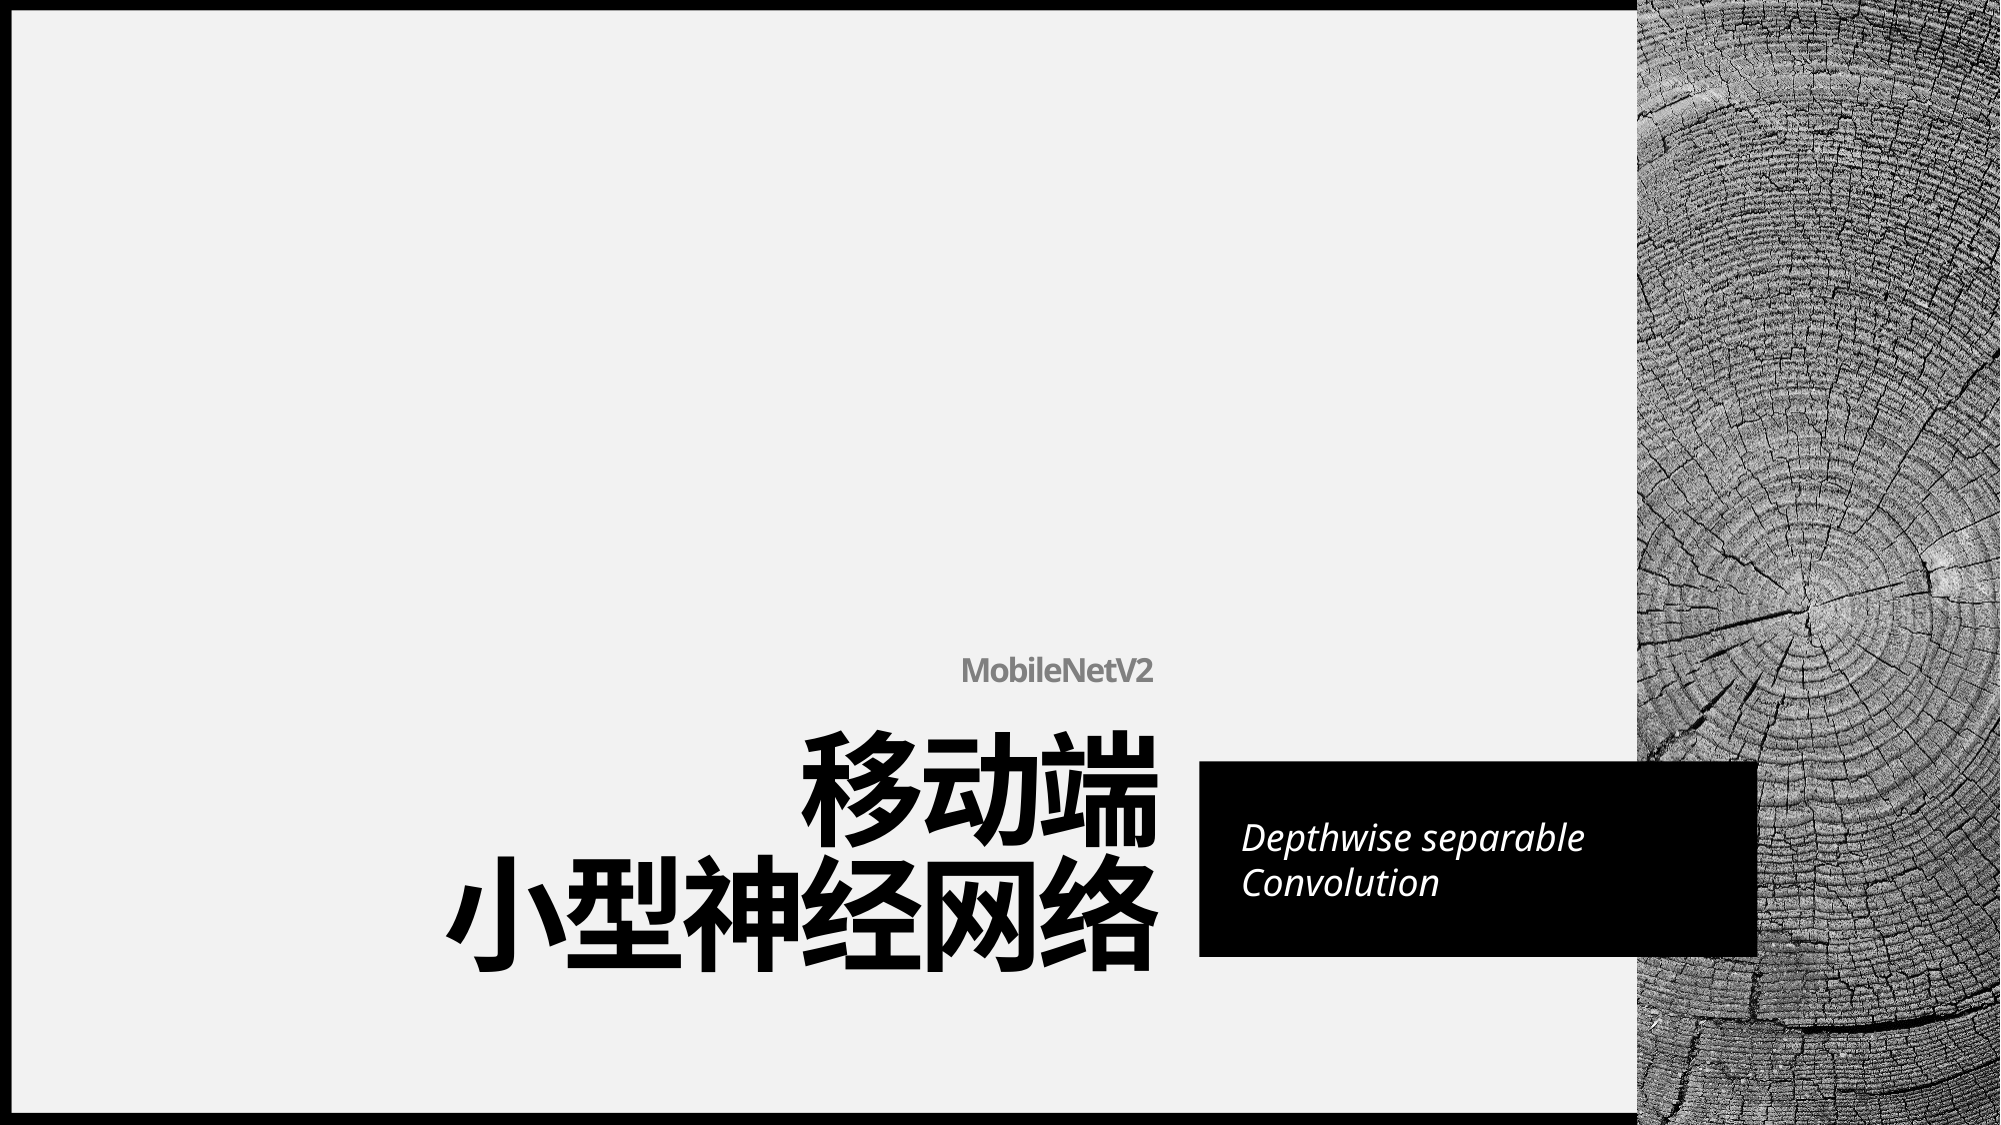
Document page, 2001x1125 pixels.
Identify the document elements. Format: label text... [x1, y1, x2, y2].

picture [1637, 0, 2000, 1125]
text_box MobileNetV2 [845, 653, 1155, 689]
title 移动端 小型神经网络 [47, 711, 1163, 986]
subtitle Depthwise separable Convolution [1199, 761, 1637, 957]
